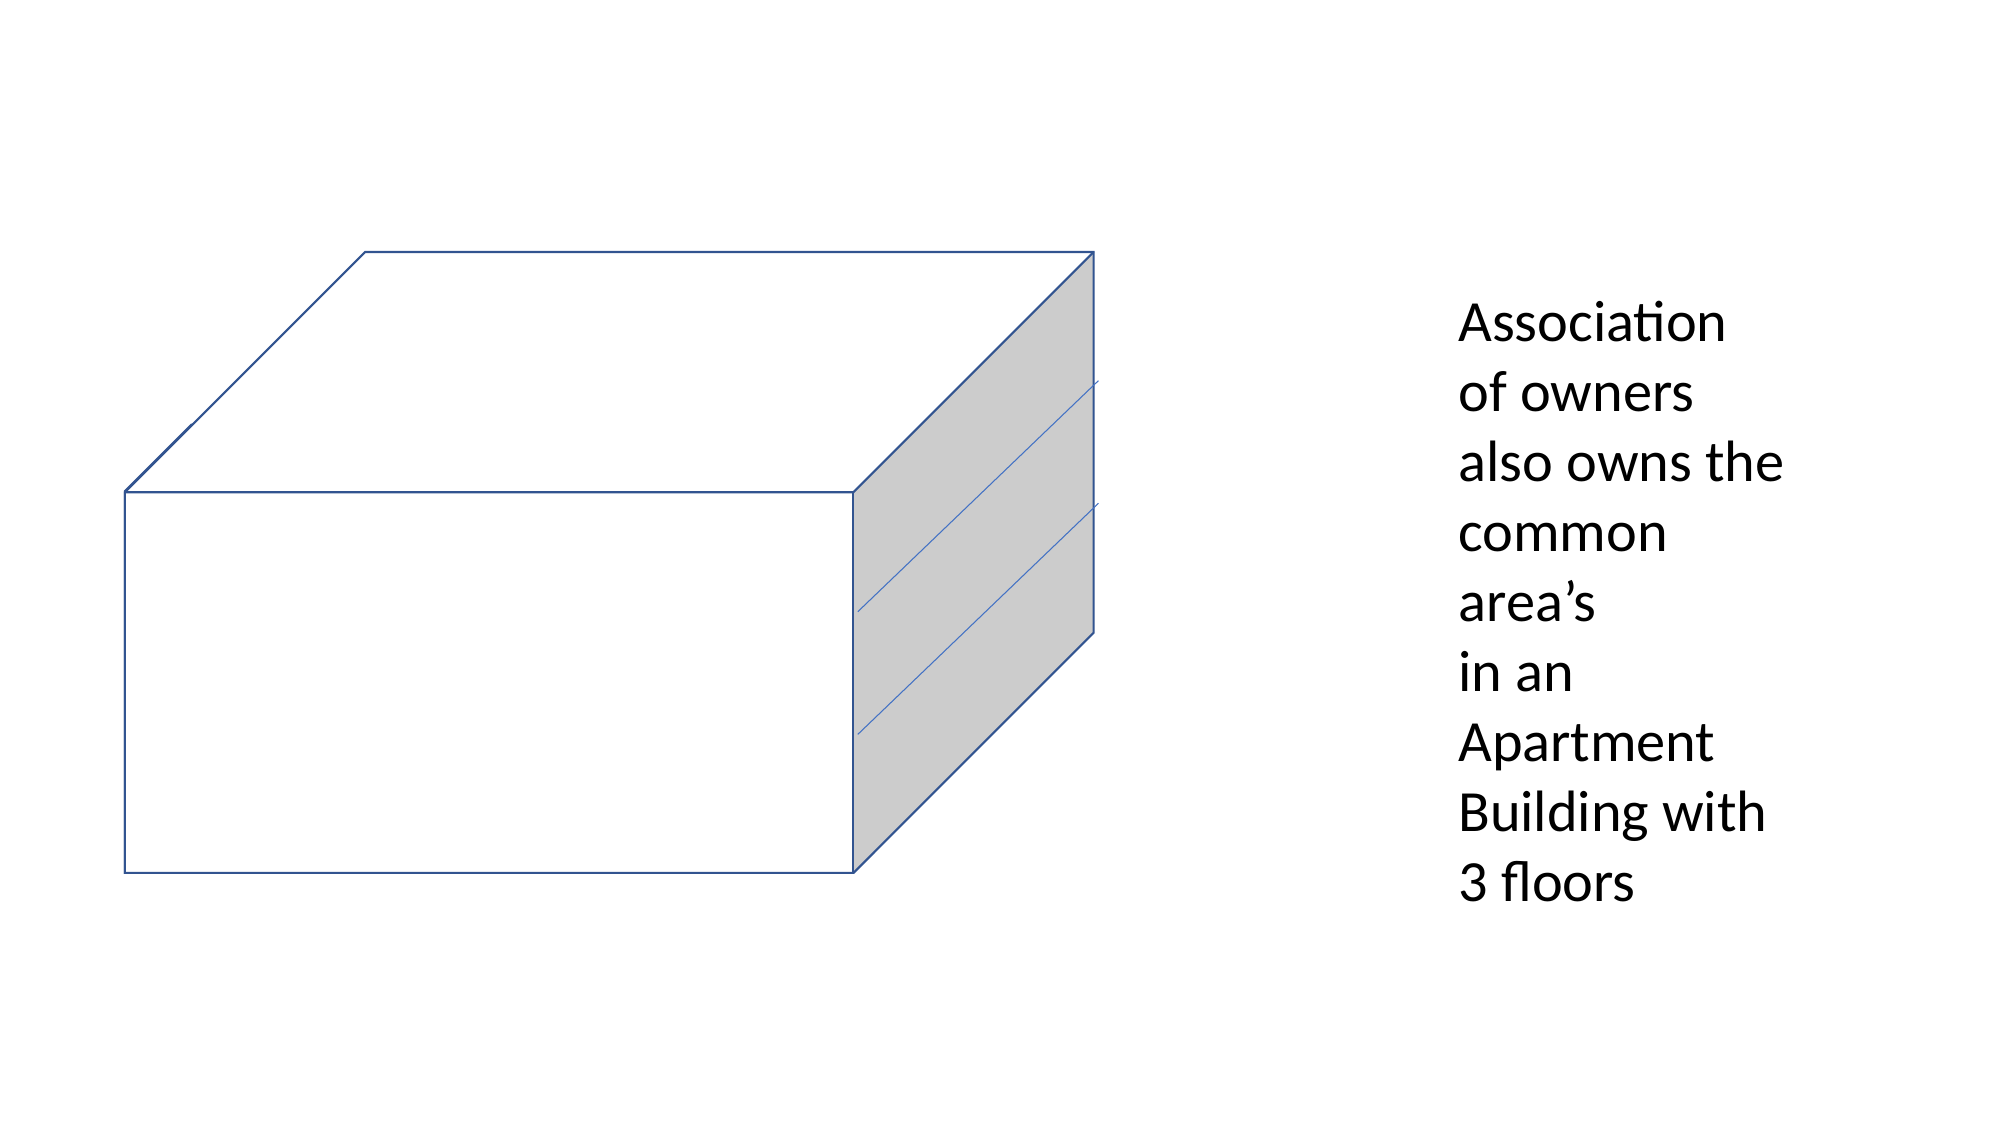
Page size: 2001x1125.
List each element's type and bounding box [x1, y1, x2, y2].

text_box [1443, 276, 1808, 921]
text_box [123, 250, 1099, 874]
